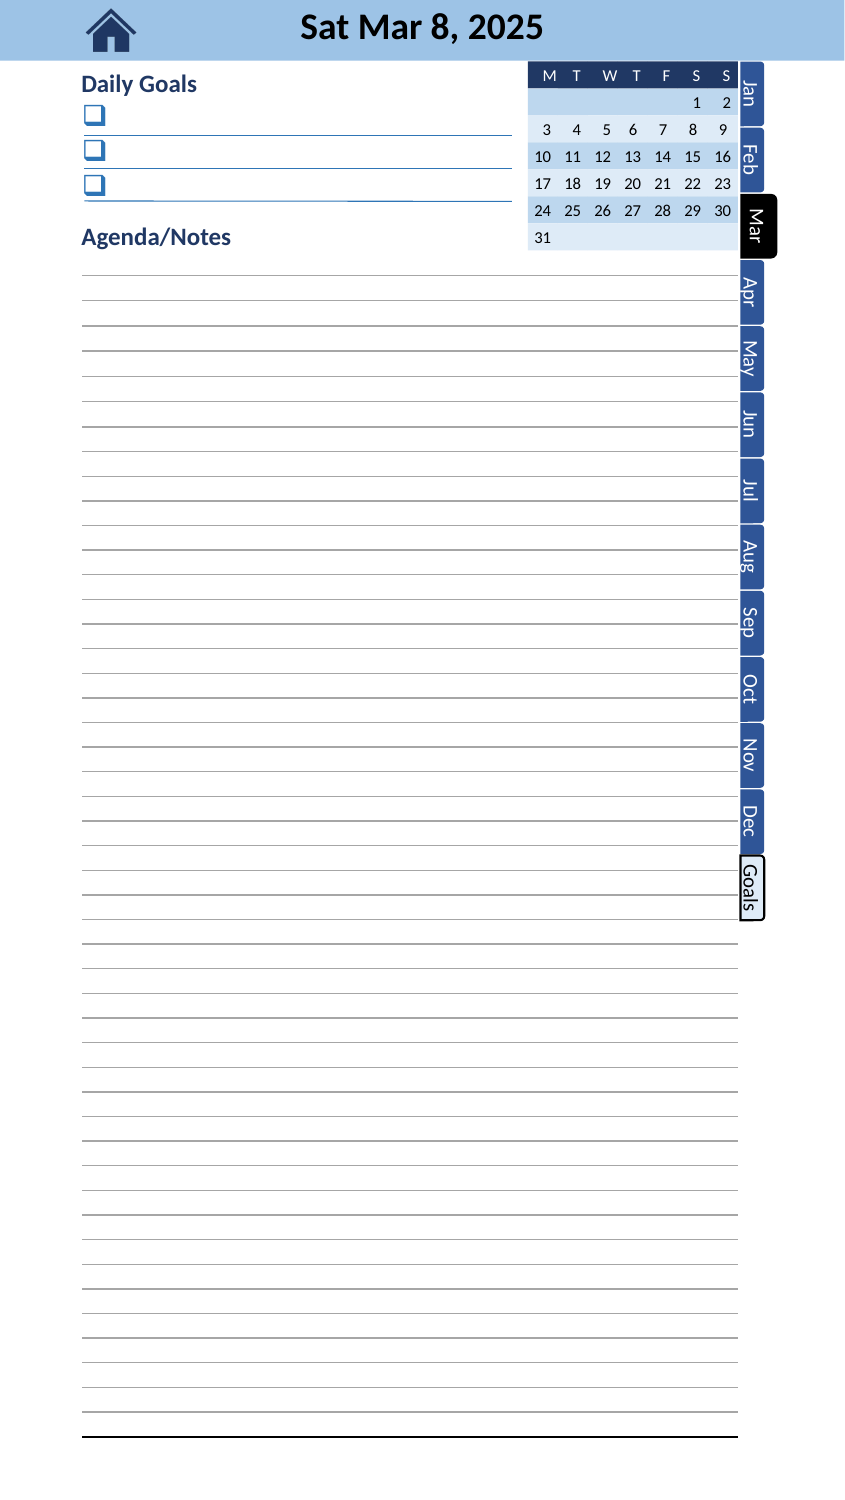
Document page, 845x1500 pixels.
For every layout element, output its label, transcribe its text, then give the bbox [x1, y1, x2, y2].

picture [82, 1, 140, 59]
list Sat Mar 8, 2025 [190, 0, 655, 61]
